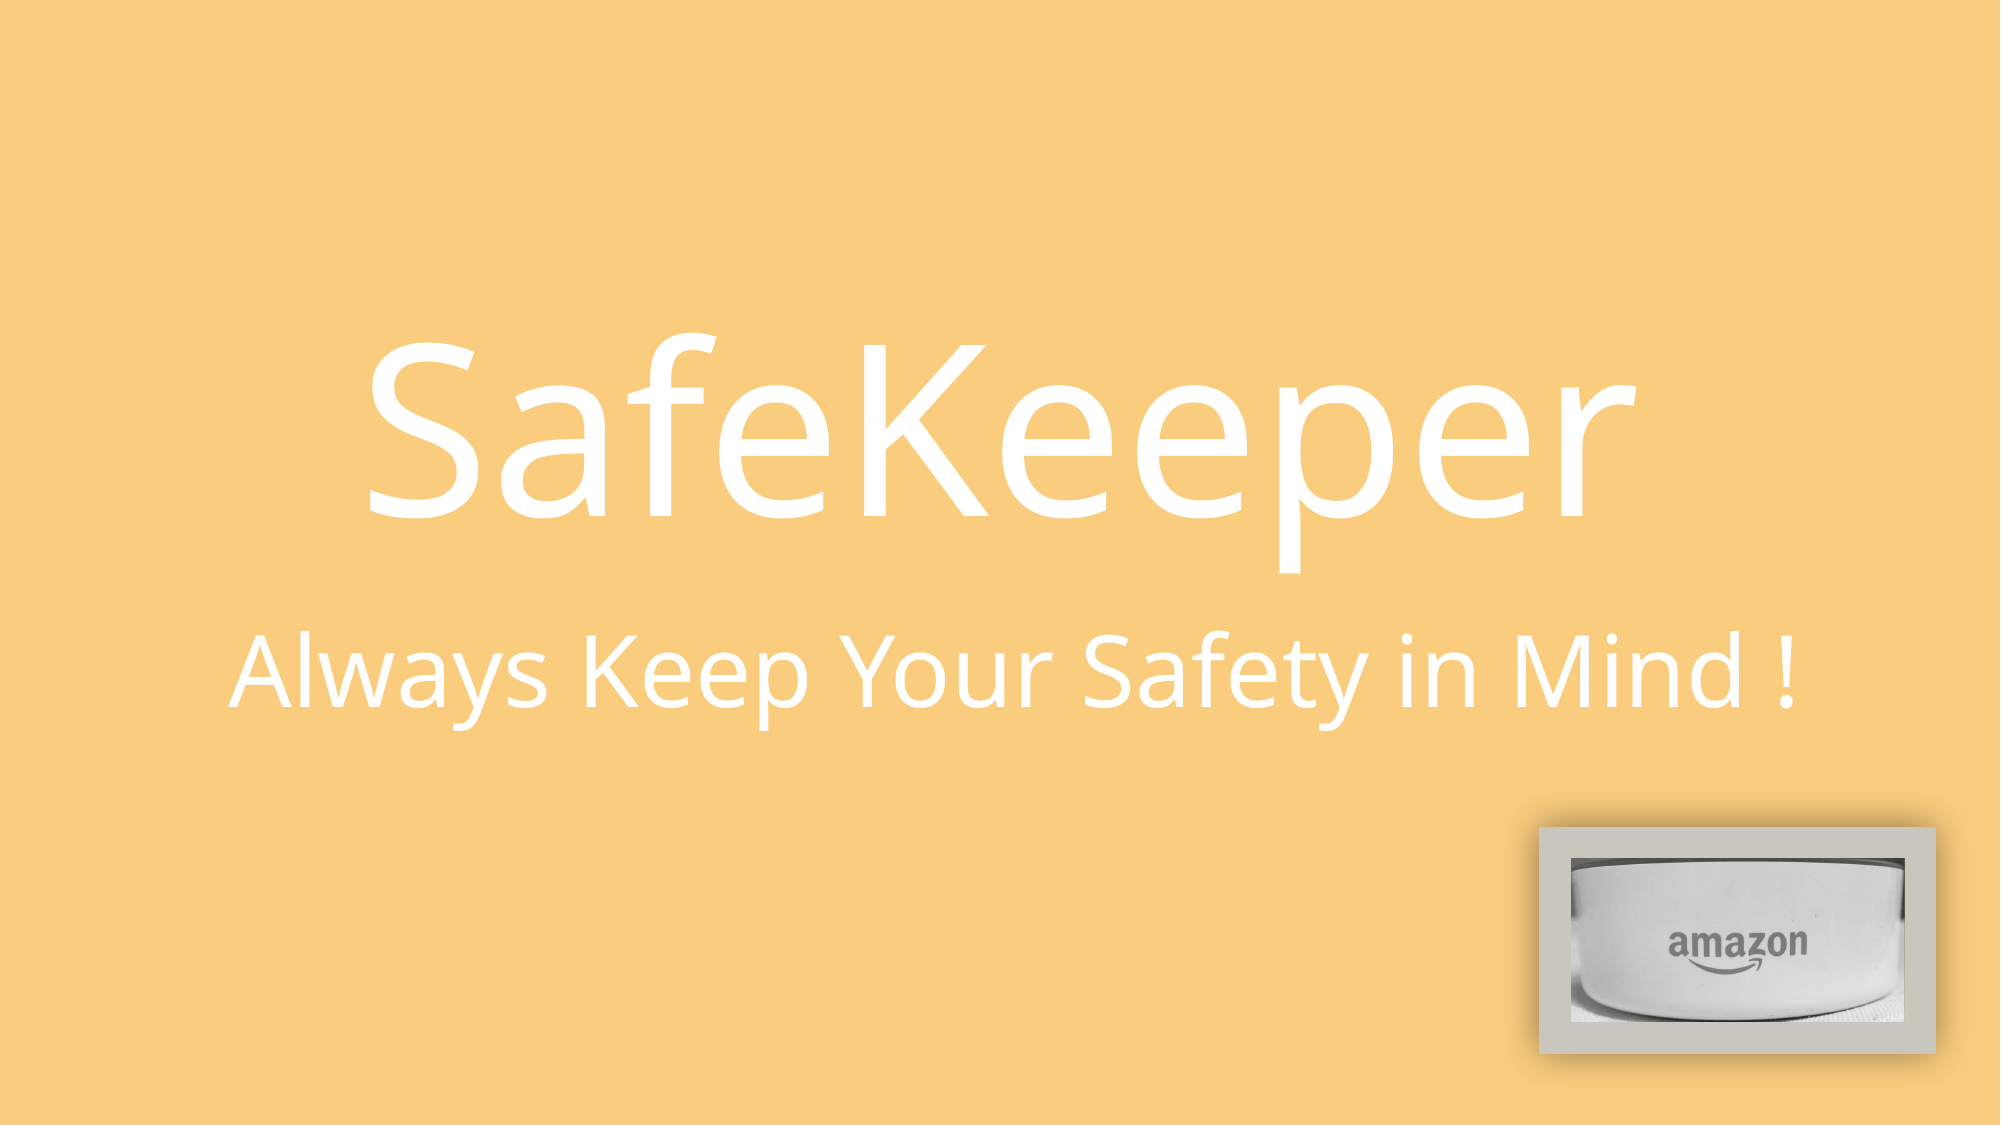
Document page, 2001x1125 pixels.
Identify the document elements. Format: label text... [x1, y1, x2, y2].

picture [1570, 857, 1905, 1023]
title SafeKeeper [249, 184, 1750, 539]
subtitle Always Keep Your Safety in Mind ! [187, 539, 1844, 811]
